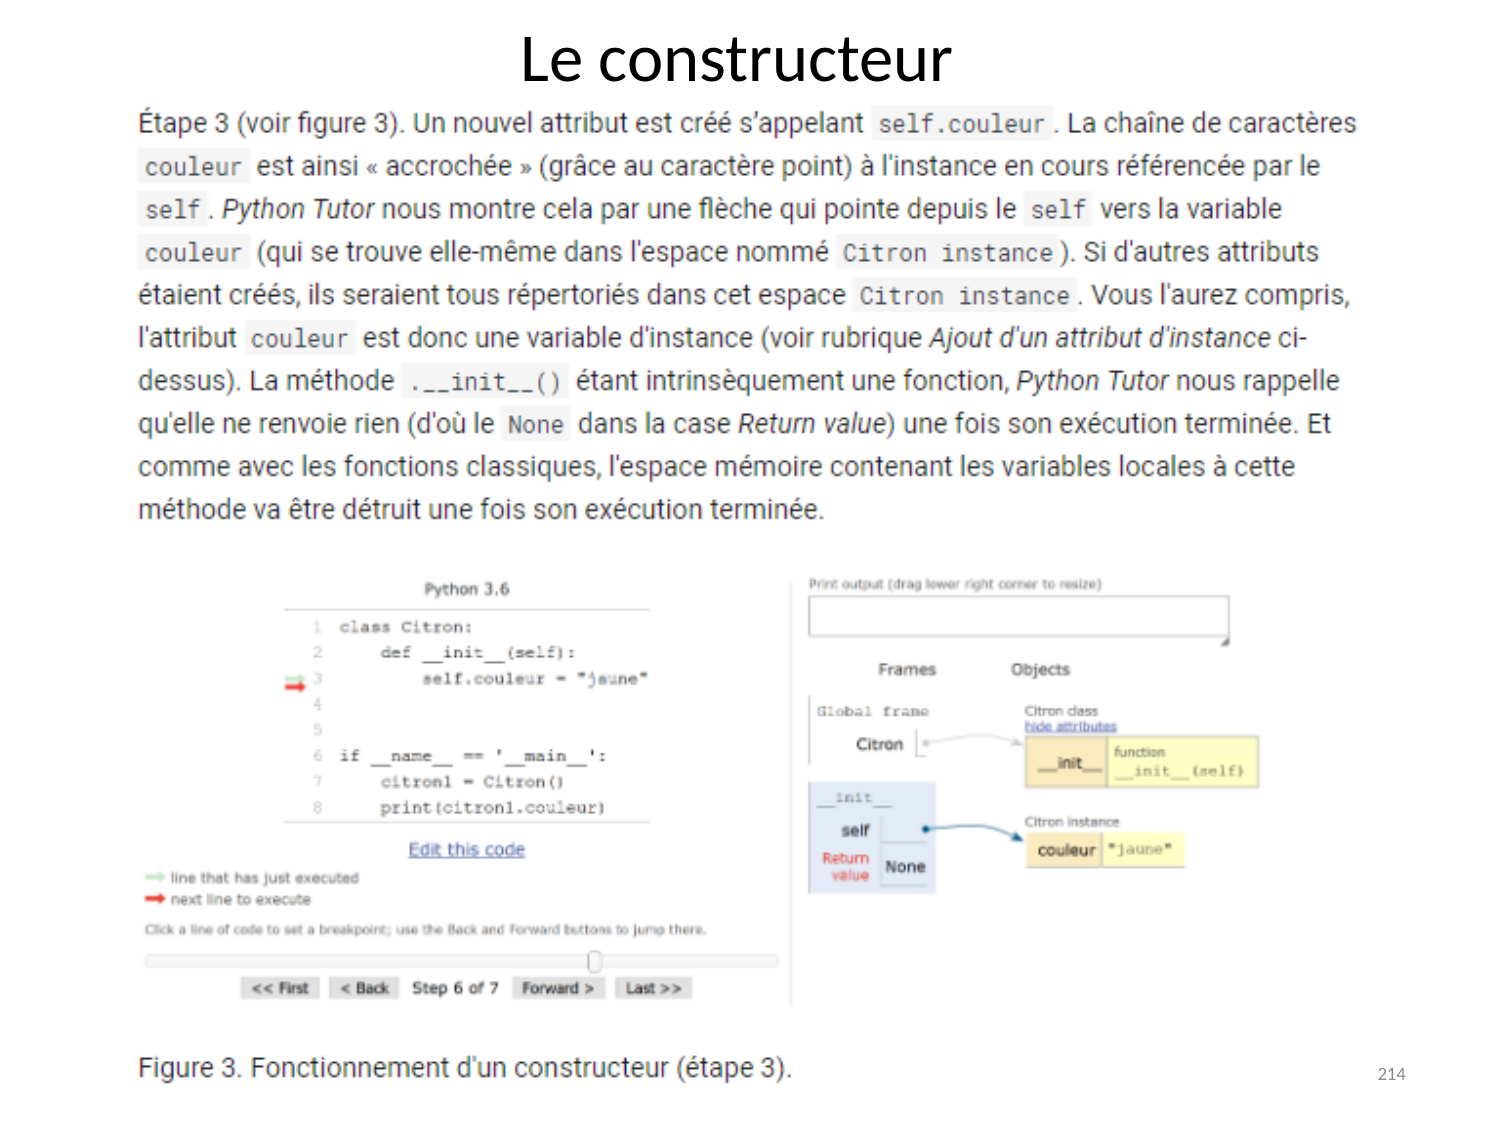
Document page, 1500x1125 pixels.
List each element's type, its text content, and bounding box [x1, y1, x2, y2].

title Le constructeur [0, 0, 1475, 120]
picture [127, 93, 1373, 1103]
text_box 214 [1377, 1042, 1421, 1103]
